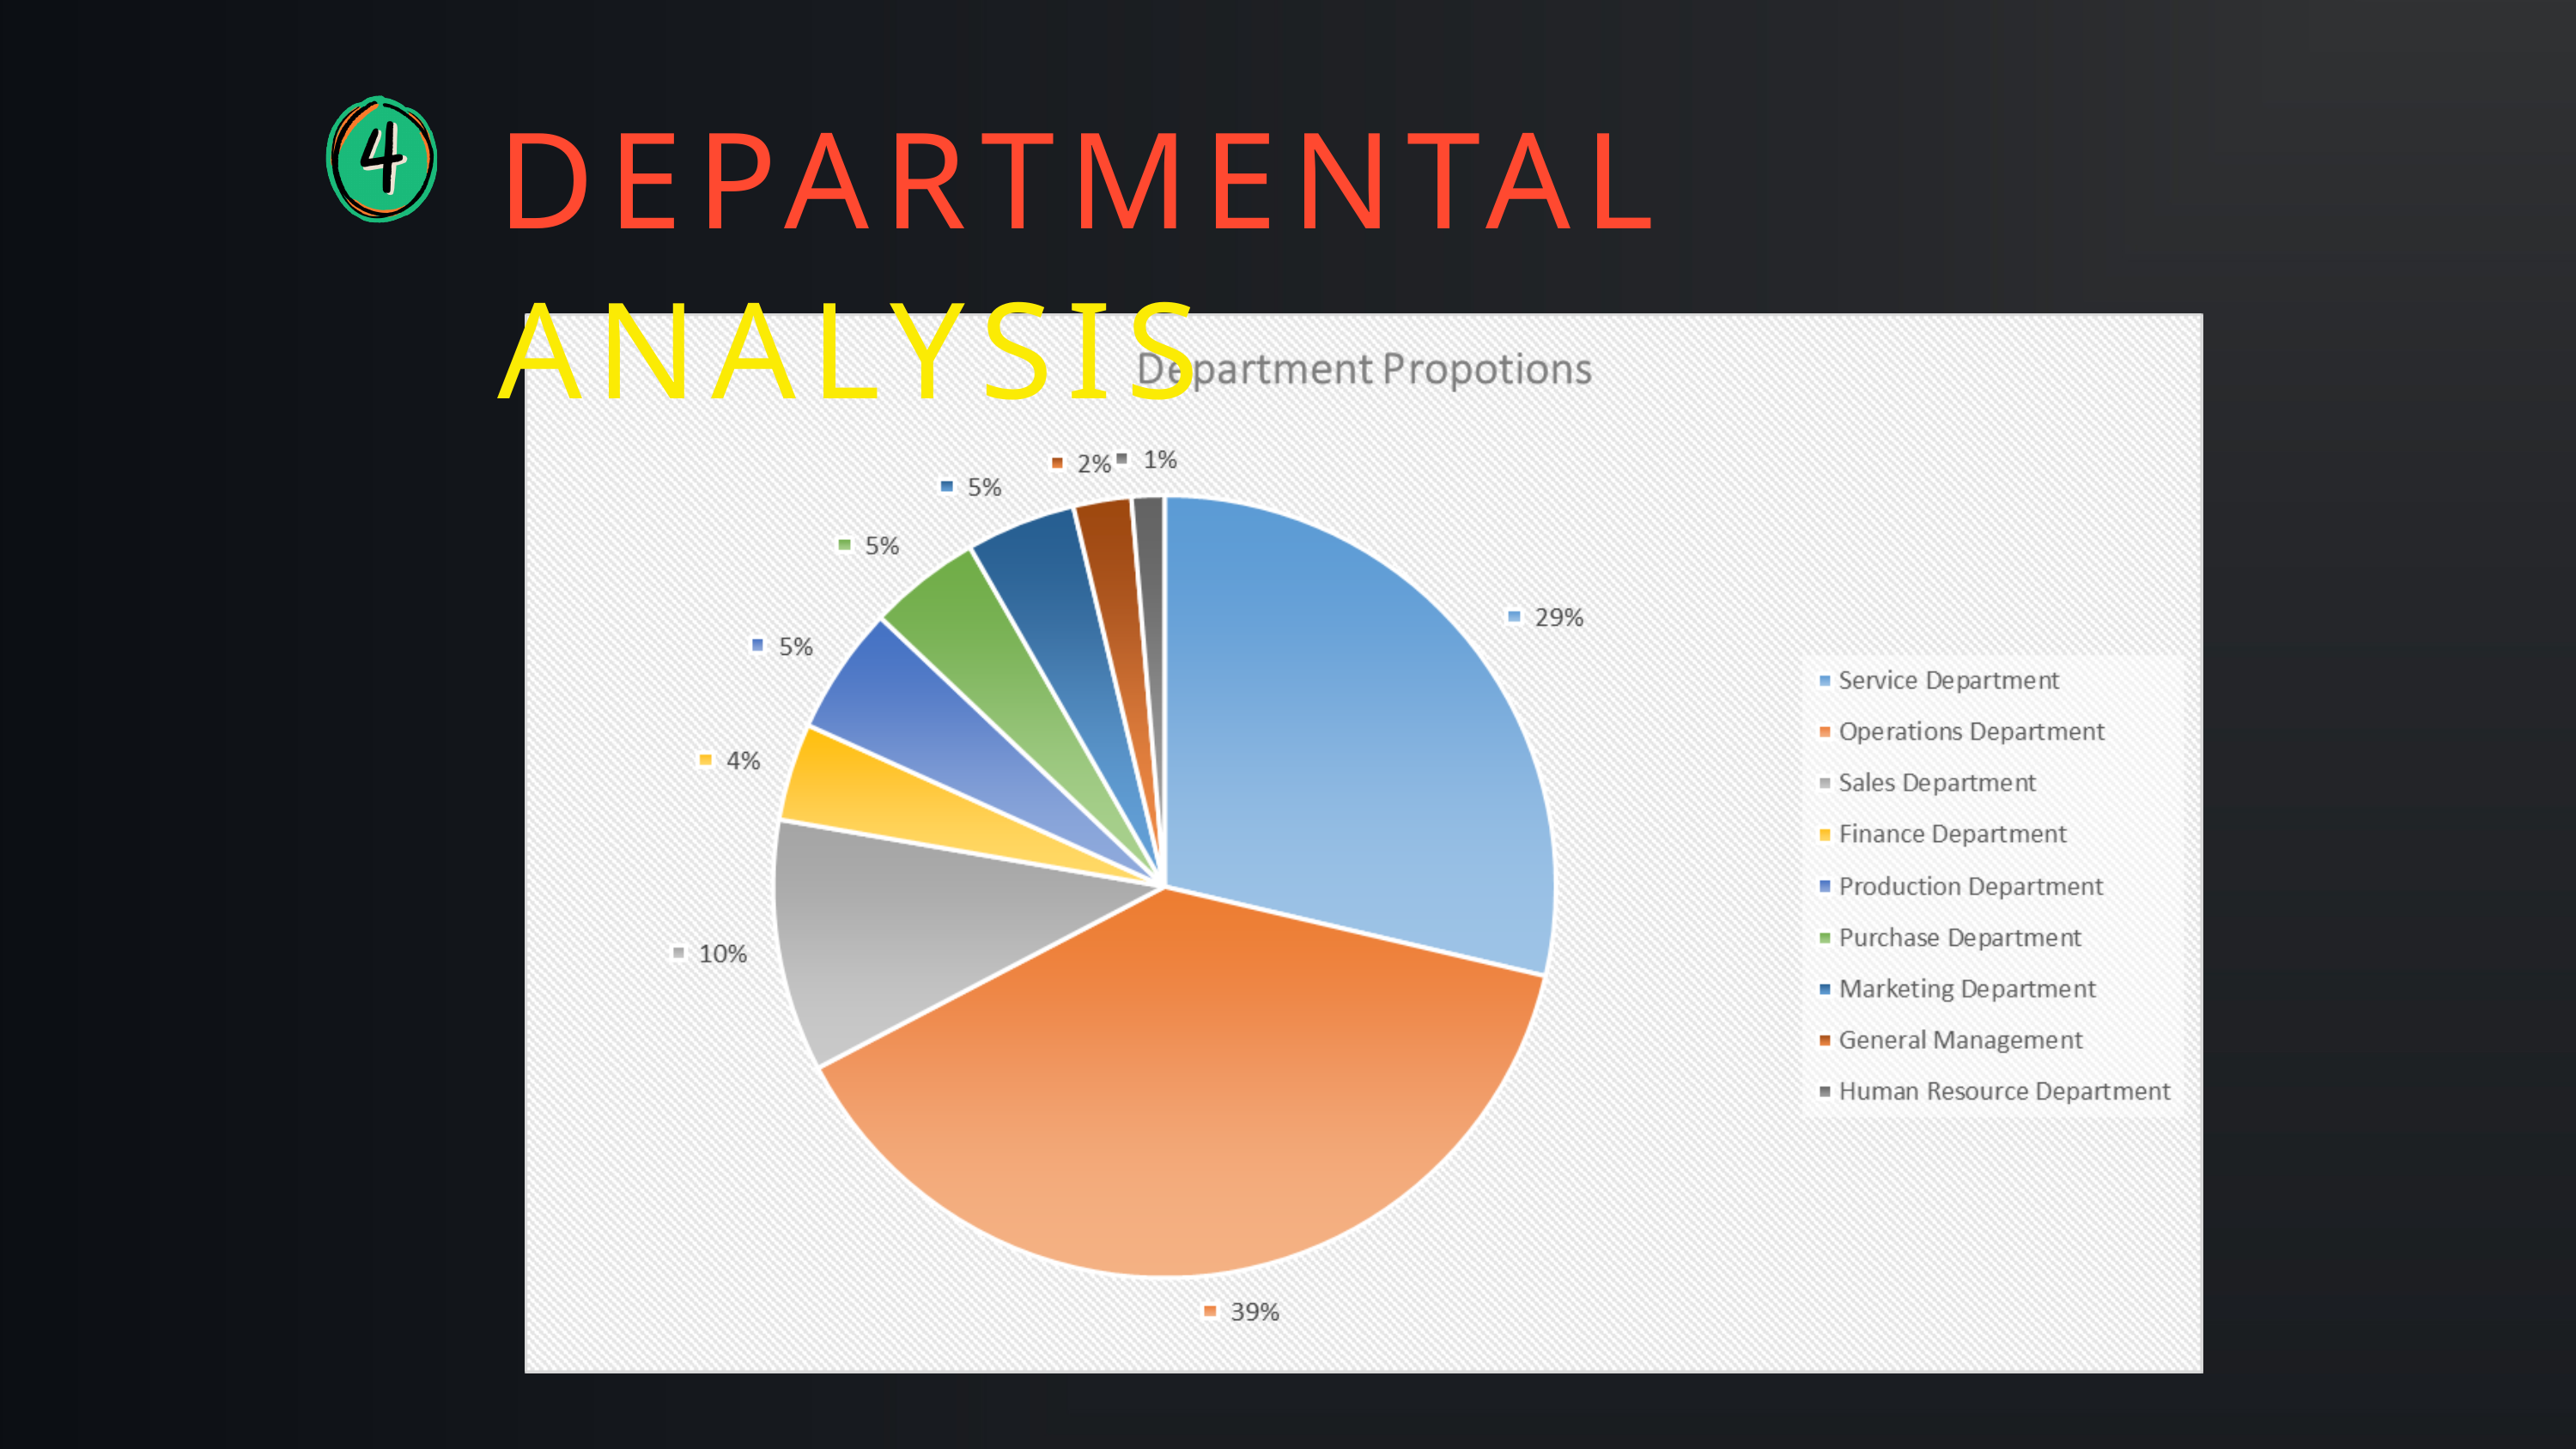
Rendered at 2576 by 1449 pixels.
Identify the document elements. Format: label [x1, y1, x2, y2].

text_box [325, 95, 2318, 255]
text_box [0, 0, 2576, 1449]
text_box [525, 313, 2203, 1373]
